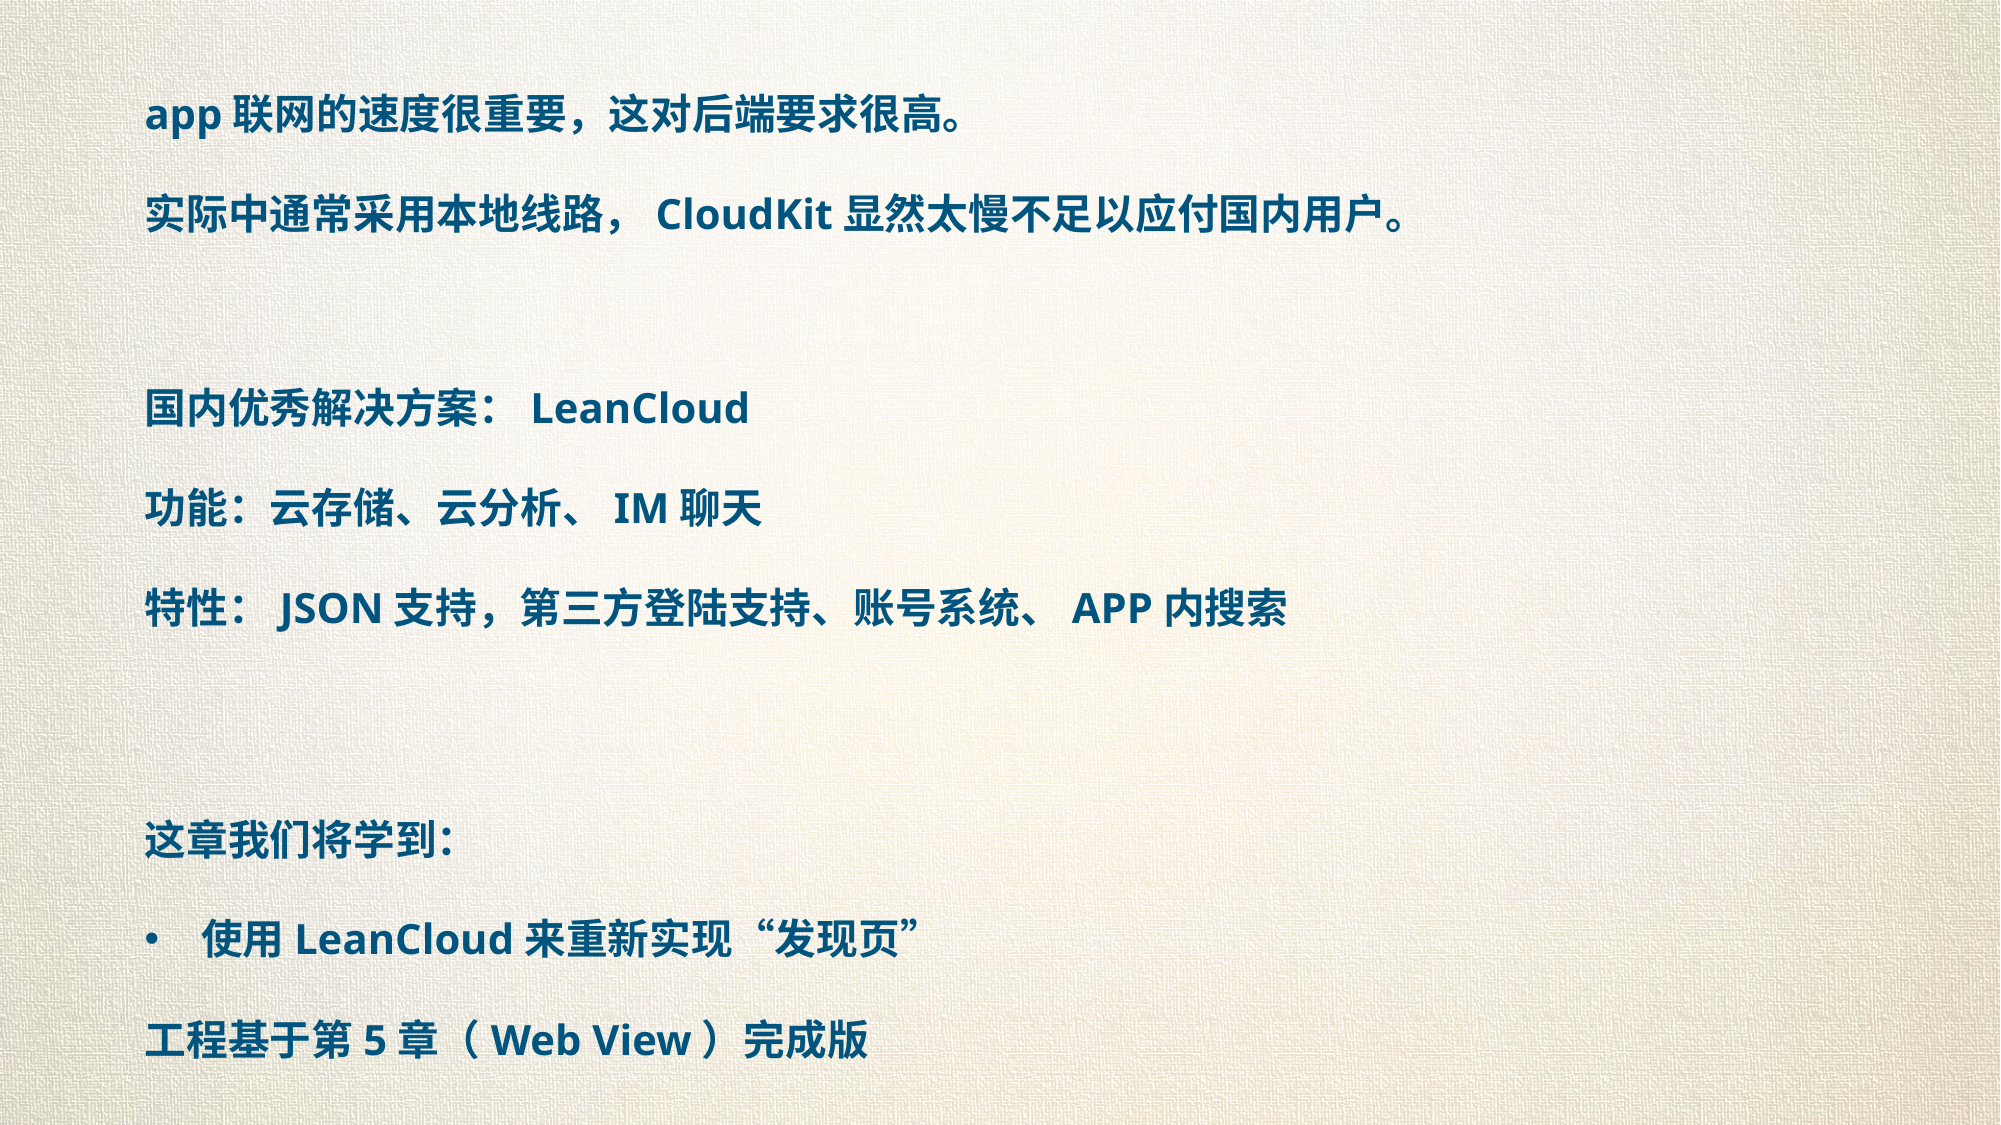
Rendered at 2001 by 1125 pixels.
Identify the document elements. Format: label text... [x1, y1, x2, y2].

text_box 国内优秀解决方案：LeanCloud 功能：云存储、云分析、IM聊天 特性：JSON支持，第三方登陆支持、账号系统、APP内搜索 [129, 374, 1812, 640]
picture [0, 0, 2000, 1125]
text_box 这章我们将学到： 使用LeanCloud来重新实现“发现页” 工程基于第5章（Web View）完成版 [129, 805, 1812, 1071]
text_box app联网的速度很重要，这对后端要求很高。 实际中通常采用本地线路，CloudKit显然太慢不足以应付国内用户。 [129, 80, 1812, 245]
